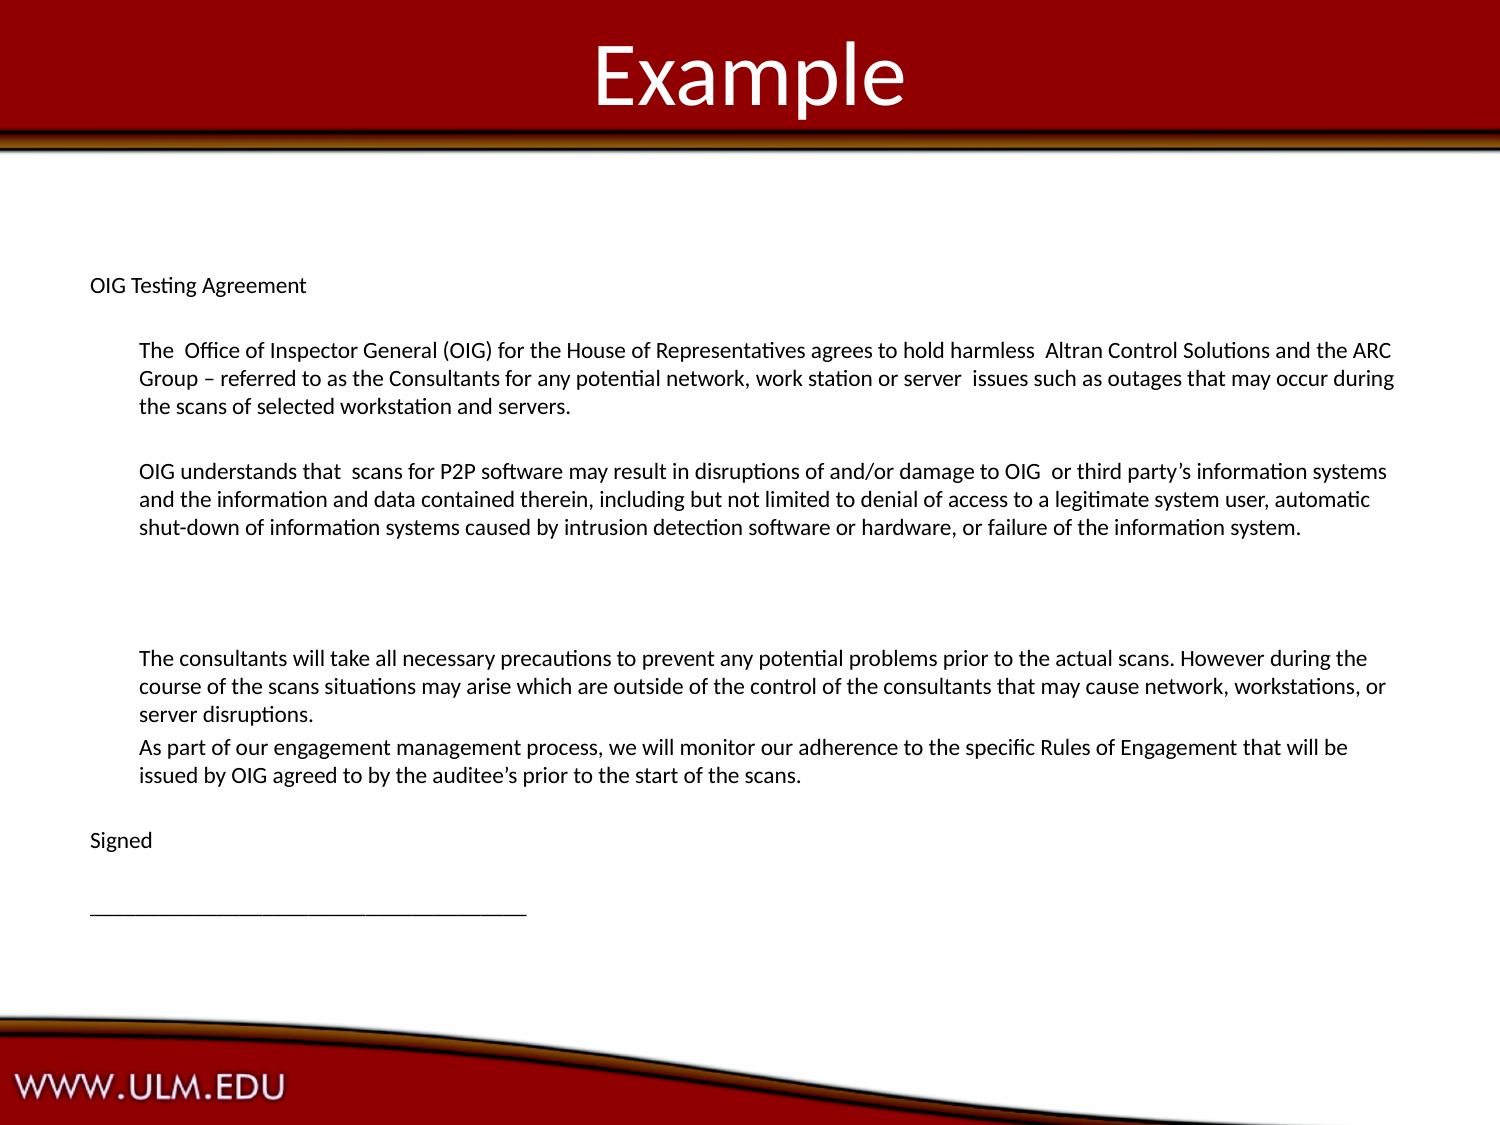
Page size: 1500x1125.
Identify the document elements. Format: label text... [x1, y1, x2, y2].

title Example [74, 0, 1426, 138]
picture [0, 0, 1500, 1125]
list OIG Testing Agreement The Office of Inspector General (OIG) for the House of Representatives agrees to hold harmless Altran Control Solutions and the ARC Group – referred to as the Consultants for any potential network, work station or server issues such as outages that may occur during the scans of selected workstation and servers. OIG understands that scans for P2P software may result in disruptions of and/or damage to OIG or third party’s information systems and the information and data contained therein, including but not limited to denial of access to a legitimate system user, automatic shut-down of information systems caused by intrusion detection software or hardware, or failure of the information system. The consultants will take all necessary precautions to prevent any potential problems prior to the actual scans. However during the course of the scans situations may arise which are outside of the control of the consultants that may cause network, workstations, or server disruptions. As part of our engagement management process, we will monitor our adherence to the specific Rules of Engagement that will be issued by OIG agreed to by the auditee’s prior to the start of the scans. Signed ______________________________________ [74, 262, 1426, 1006]
